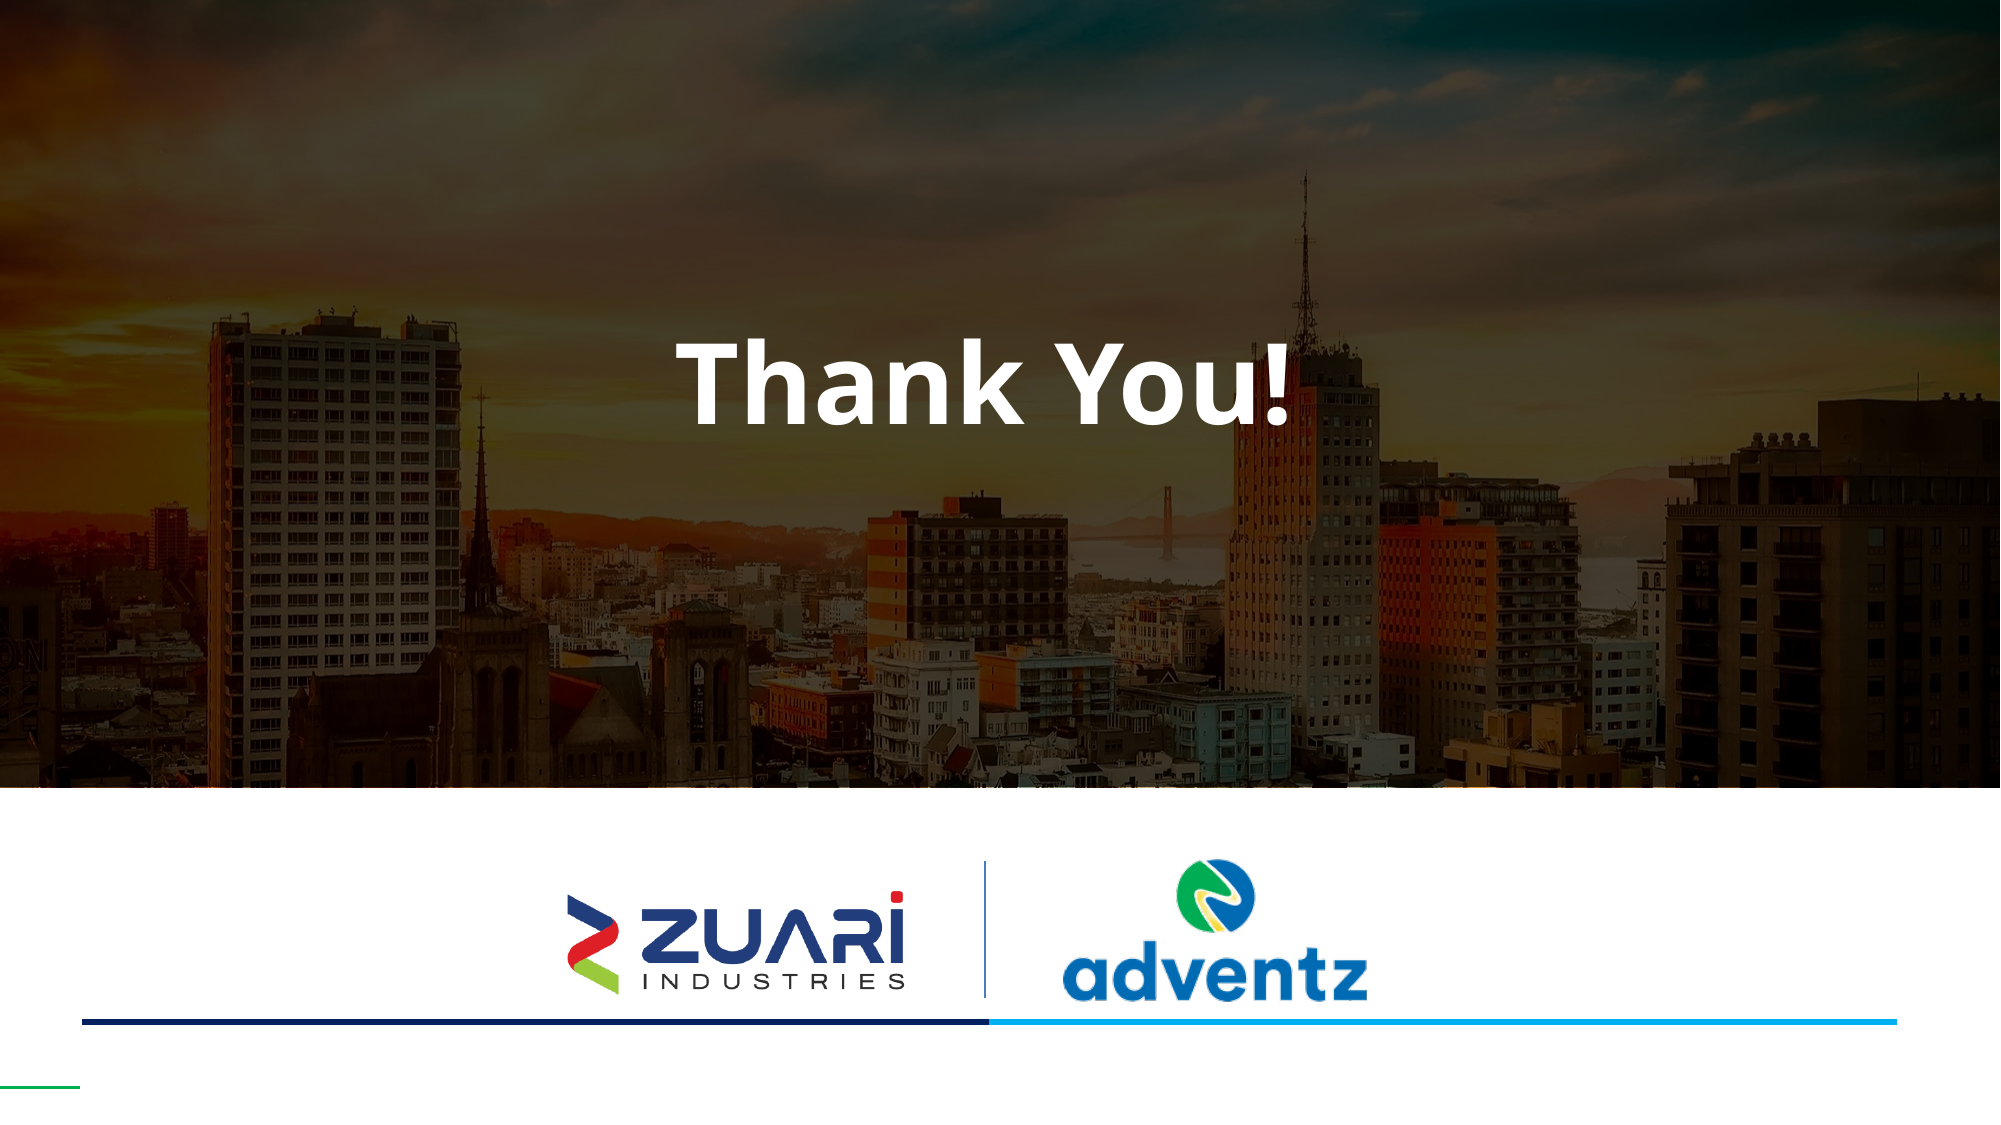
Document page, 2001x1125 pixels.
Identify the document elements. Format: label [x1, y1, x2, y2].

picture [0, 0, 2000, 788]
picture [1062, 852, 1368, 1003]
picture [562, 866, 911, 1014]
